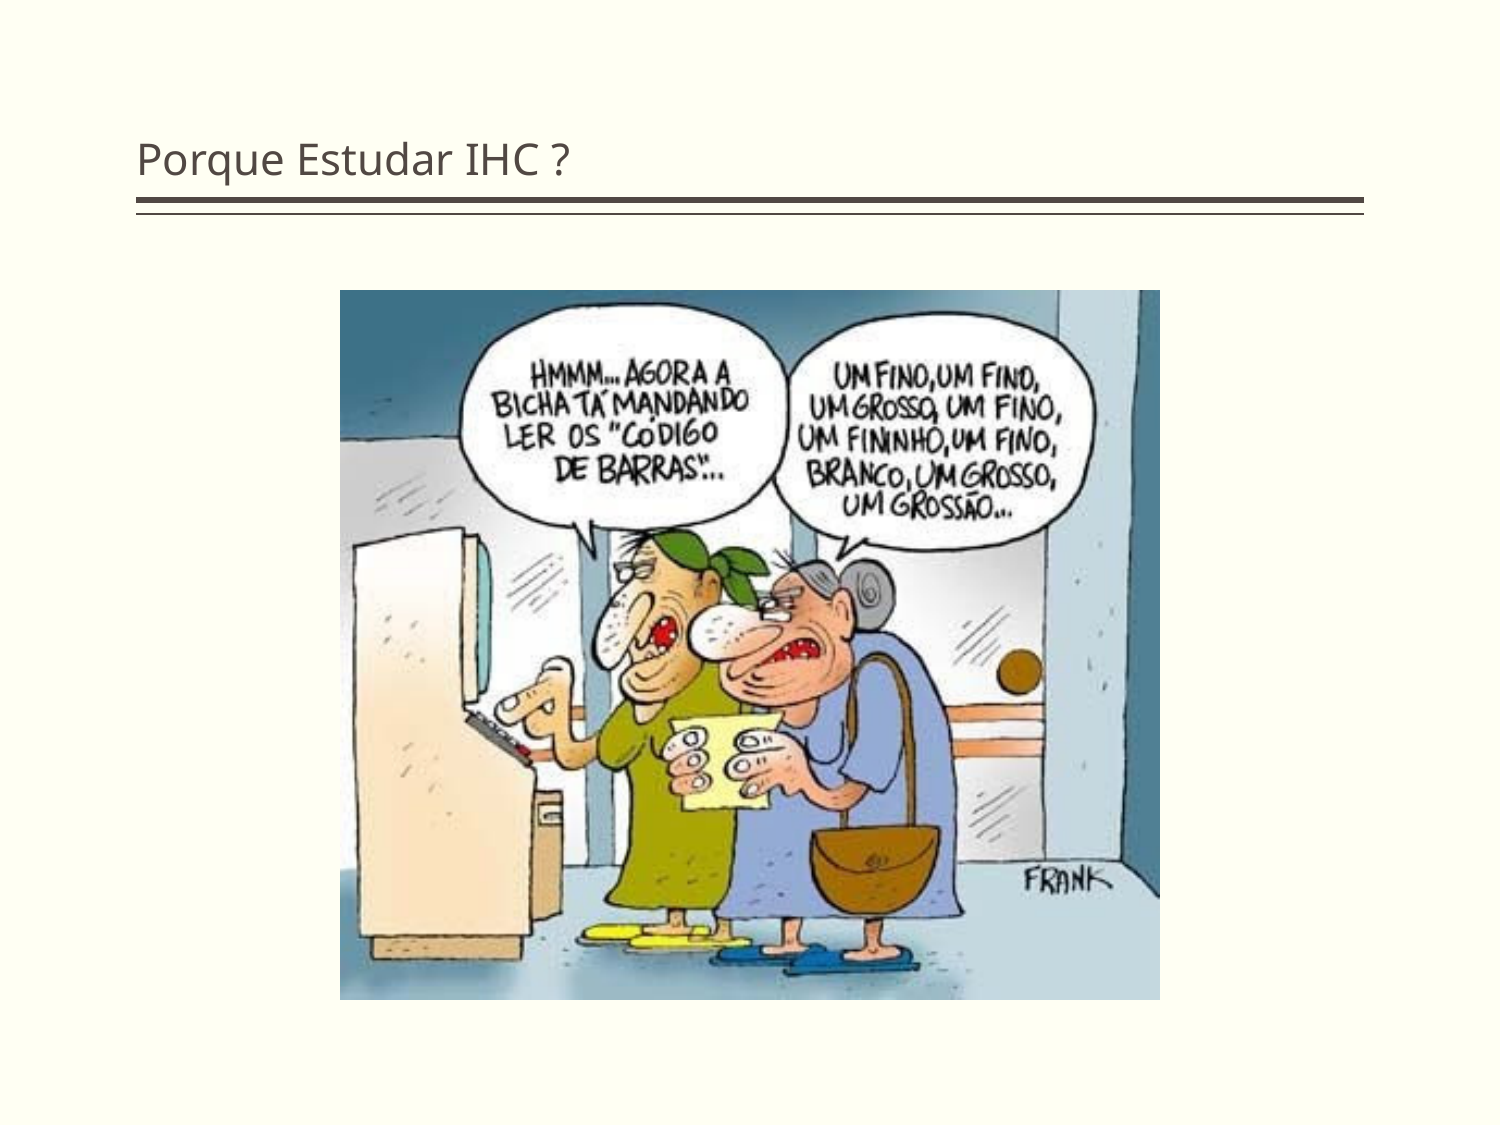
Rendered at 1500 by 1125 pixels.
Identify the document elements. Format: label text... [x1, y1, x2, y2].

title Porque Estudar IHC ? [135, 12, 1364, 193]
picture [340, 290, 1160, 1000]
